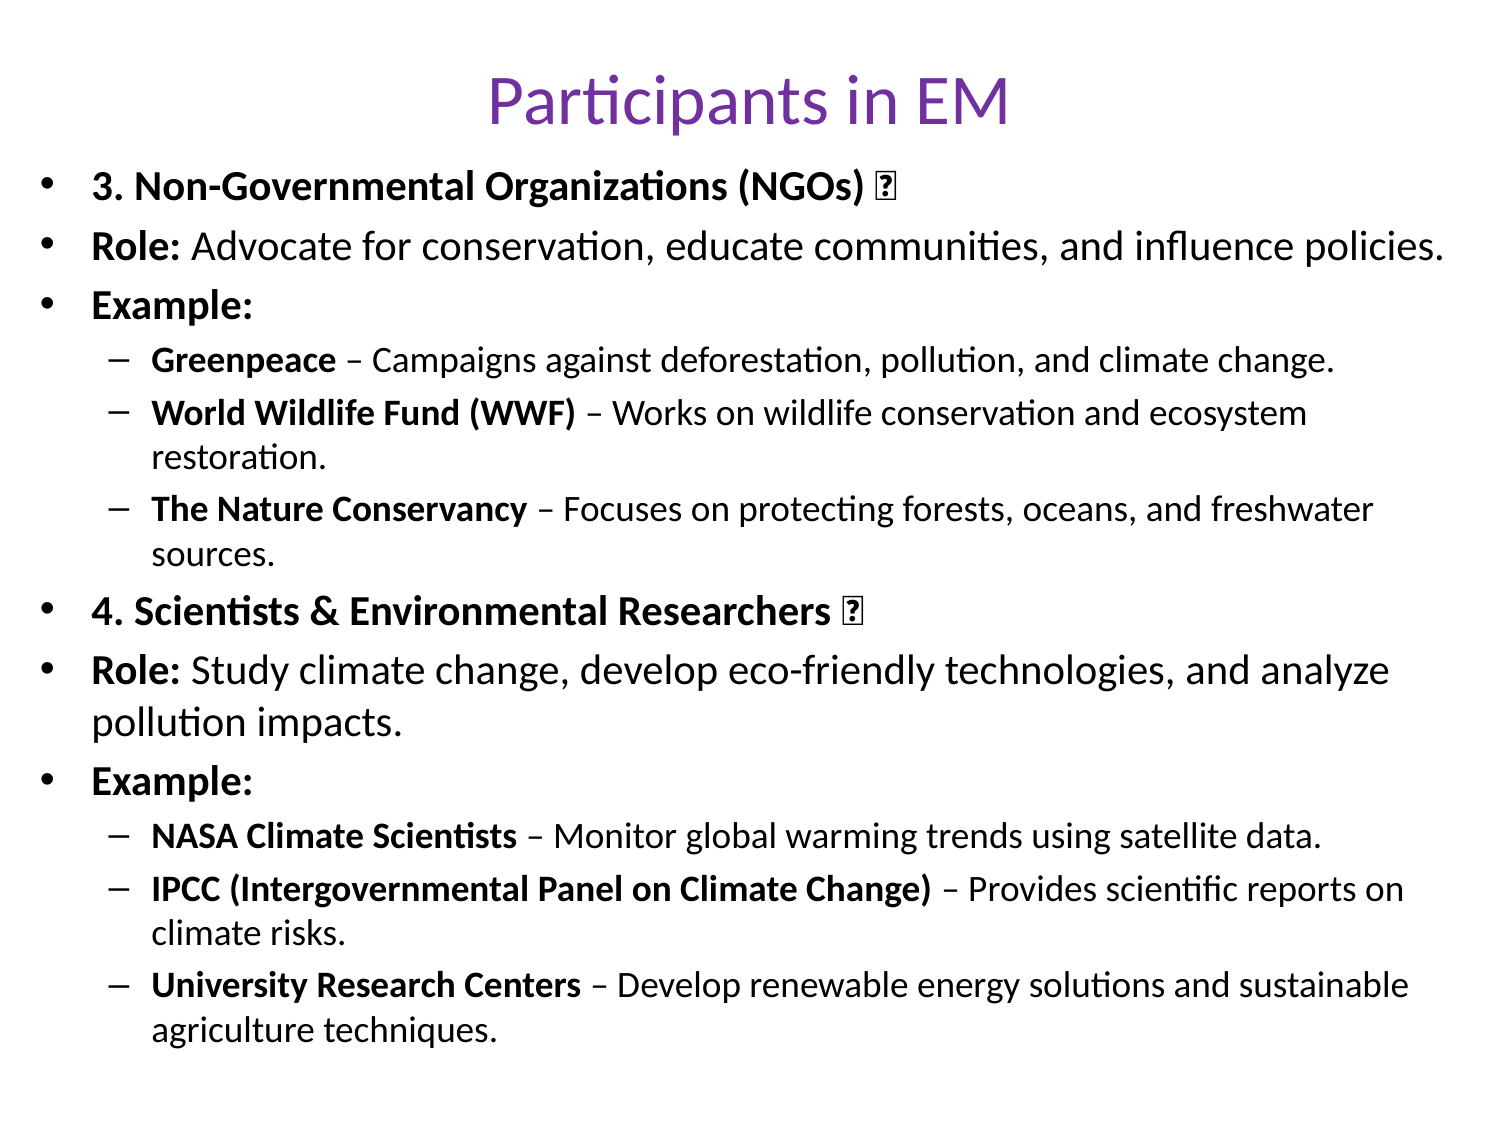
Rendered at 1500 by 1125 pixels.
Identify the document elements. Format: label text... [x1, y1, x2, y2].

list 3. Non-Governmental Organizations (NGOs) 🌱 Role: Advocate for conservation, educate communities, and influence policies. Example: Greenpeace – Campaigns against deforestation, pollution, and climate change. World Wildlife Fund (WWF) – Works on wildlife conservation and ecosystem restoration. The Nature Conservancy – Focuses on protecting forests, oceans, and freshwater sources. 4. Scientists & Environmental Researchers 🔬 Role: Study climate change, develop eco-friendly technologies, and analyze pollution impacts. Example: NASA Climate Scientists – Monitor global warming trends using satellite data. IPCC (Intergovernmental Panel on Climate Change) – Provides scientific reports on climate risks. University Research Centers – Develop renewable energy solutions and sustainable agriculture techniques. [24, 149, 1475, 1113]
title Participants in EM [75, 45, 1425, 149]
